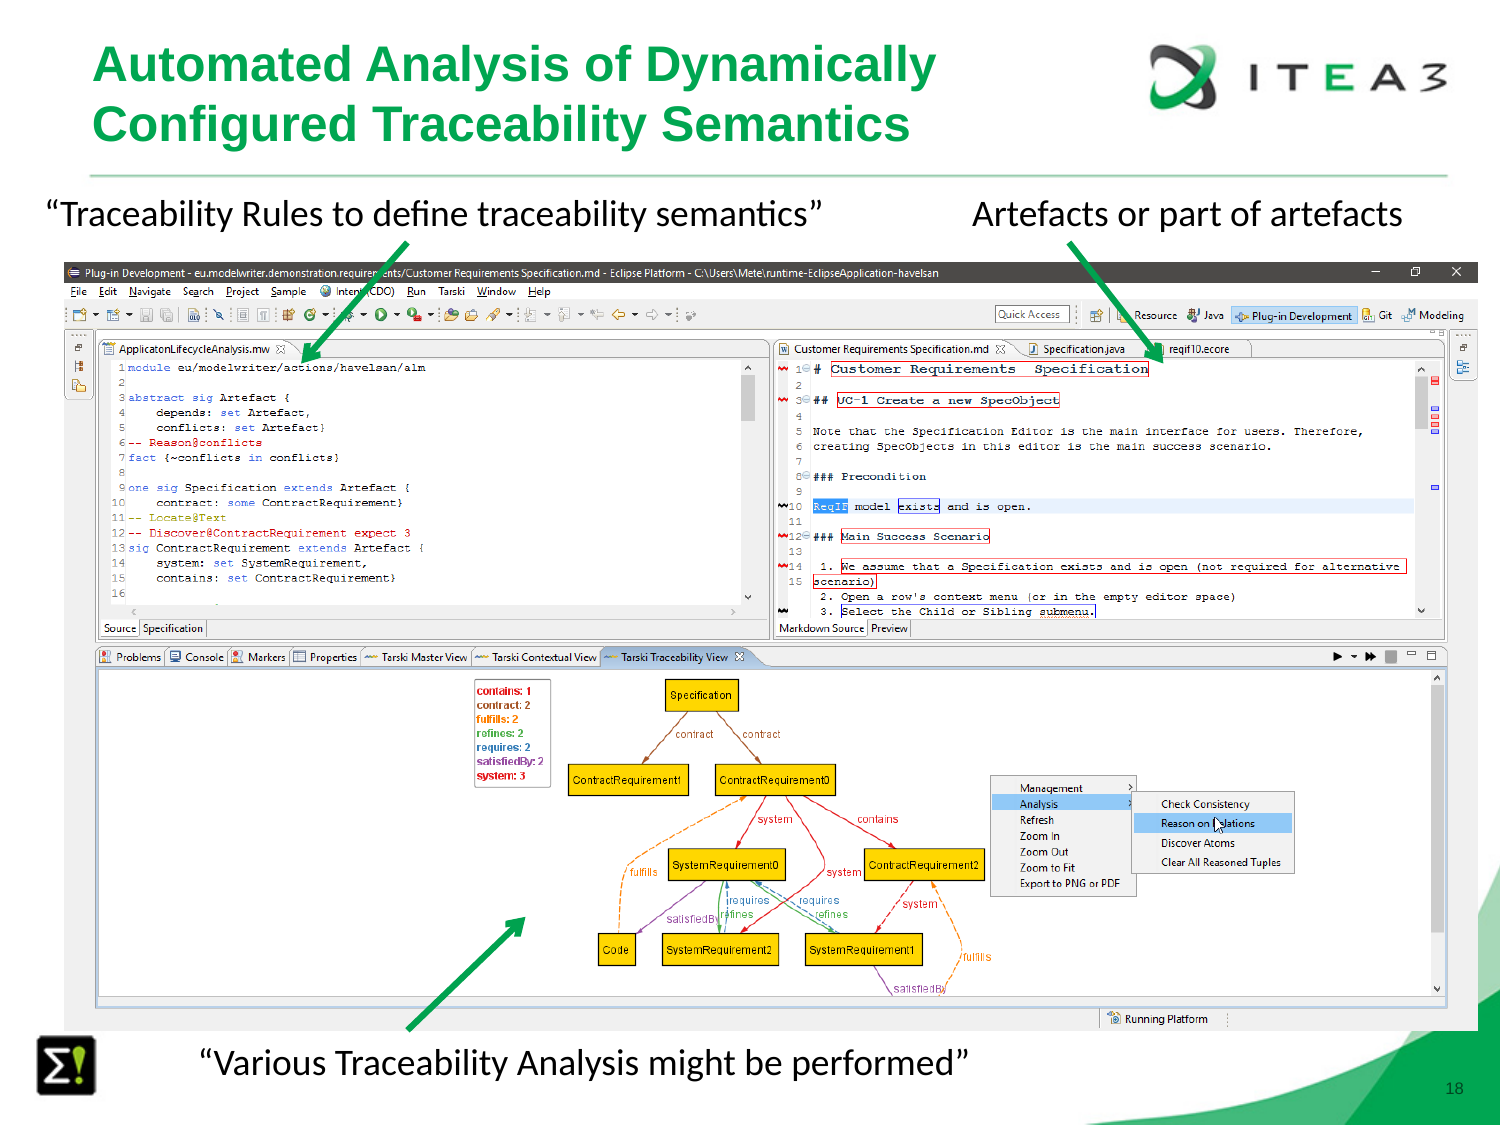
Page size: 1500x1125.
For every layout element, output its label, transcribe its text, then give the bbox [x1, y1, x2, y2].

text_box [1068, 242, 1164, 364]
text_box Artefacts or part of artefacts [957, 181, 1459, 242]
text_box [407, 916, 526, 1031]
text_box “Various Traceability Analysis might be performed” [182, 1040, 1128, 1090]
picture [0, 0, 1500, 1125]
title Automated Analysis of Dynamically Configured Traceability Semantics [76, 23, 1099, 160]
text_box “Traceability Rules to define traceability semantics” [29, 181, 901, 242]
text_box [300, 242, 408, 364]
